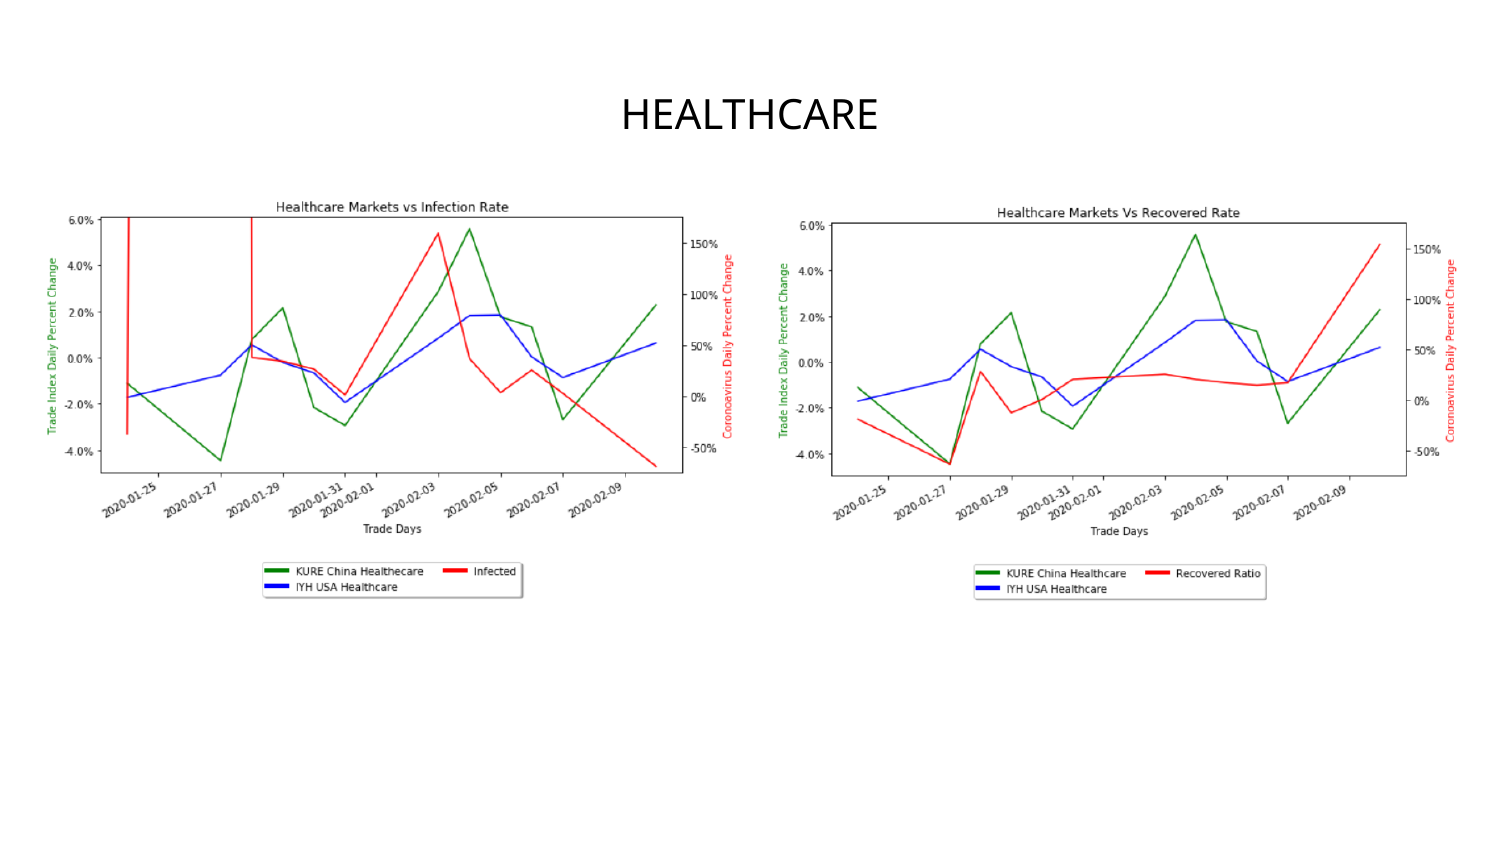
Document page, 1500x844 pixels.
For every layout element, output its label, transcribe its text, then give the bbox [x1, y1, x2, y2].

title HEALTHCARE [51, 72, 1449, 167]
picture [768, 197, 1478, 610]
picture [30, 190, 762, 609]
